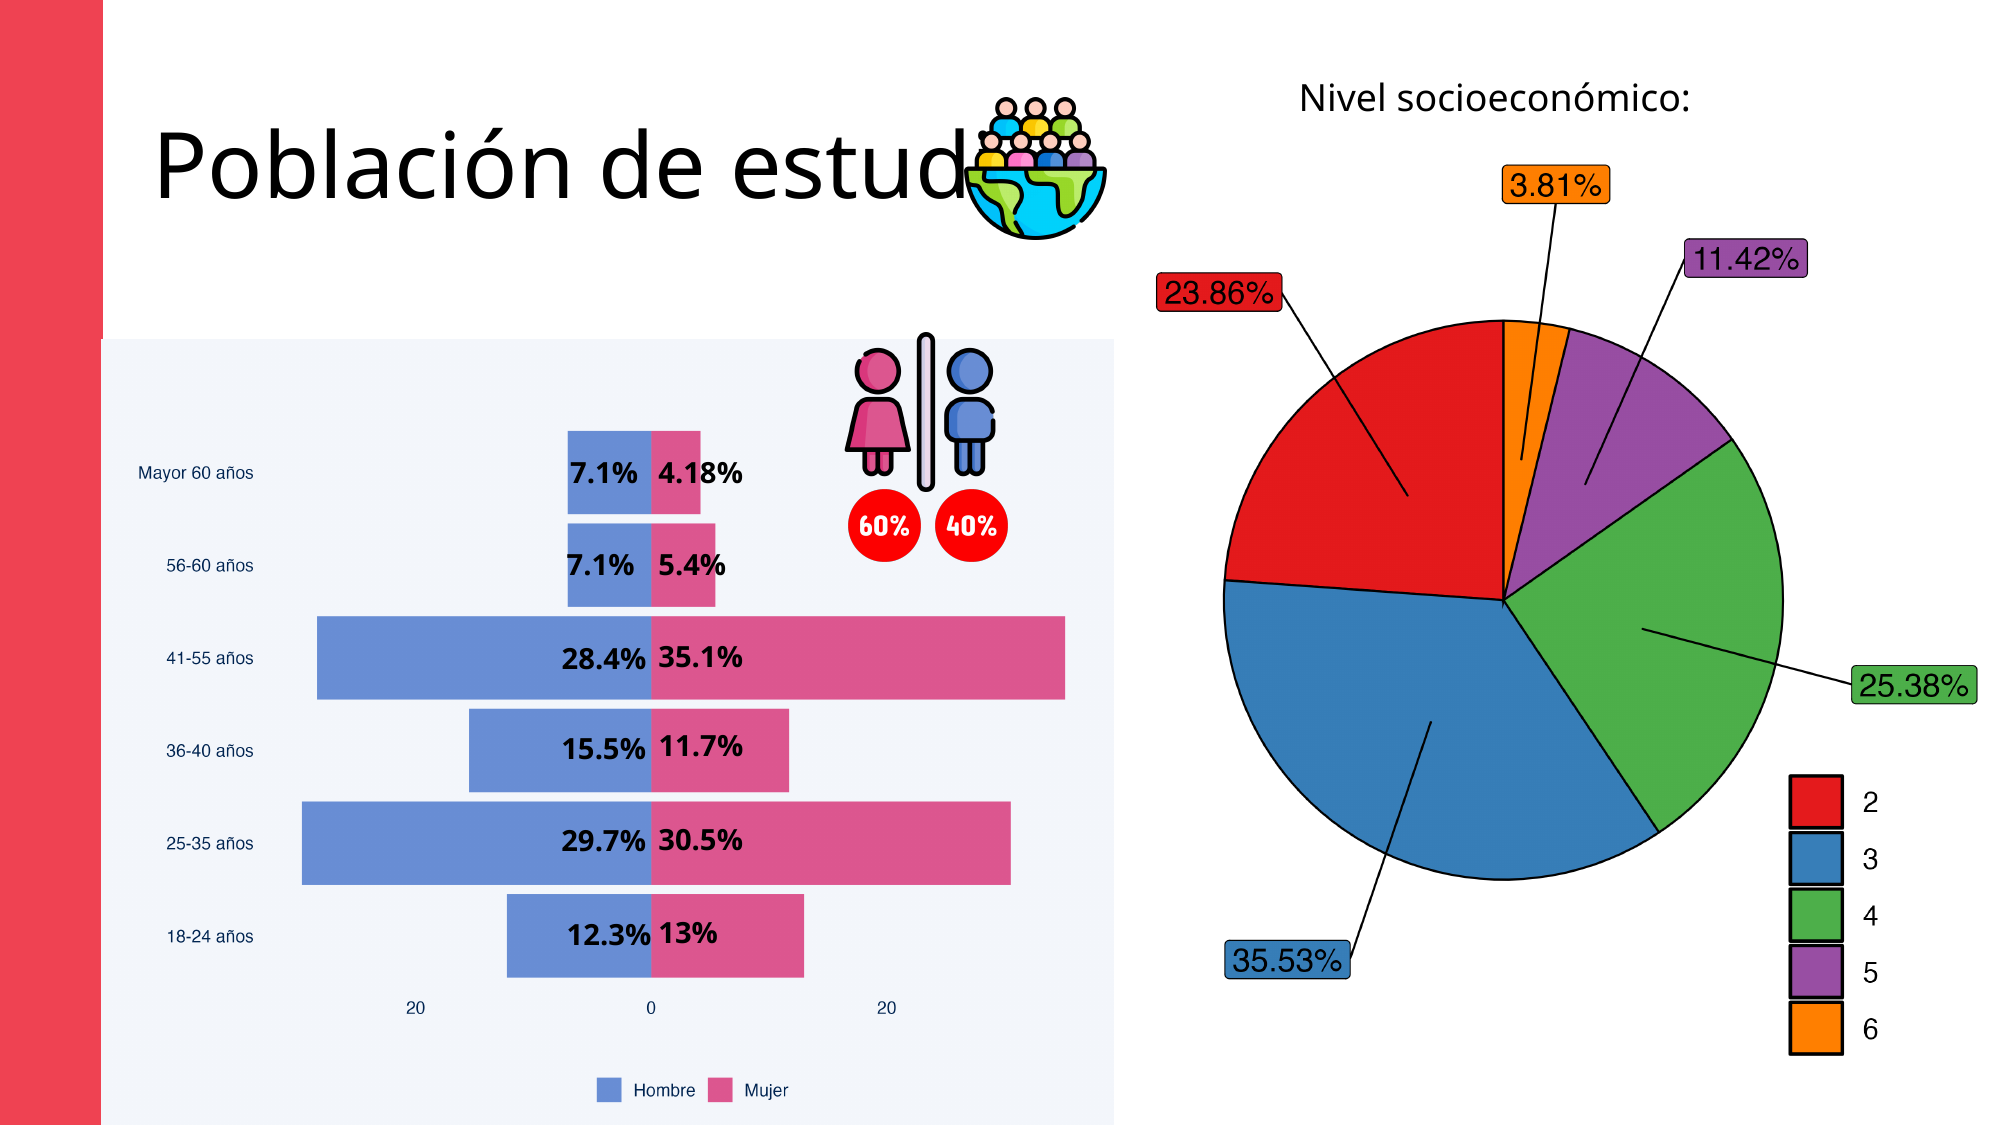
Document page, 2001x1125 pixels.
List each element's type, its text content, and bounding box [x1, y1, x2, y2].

text_box Nivel socioeconómico: [1284, 67, 1707, 119]
picture [963, 96, 1107, 241]
title Población de estudio [137, 59, 1863, 278]
text_box [0, 0, 103, 1125]
picture [1128, 119, 1993, 1108]
picture [101, 331, 1115, 1125]
